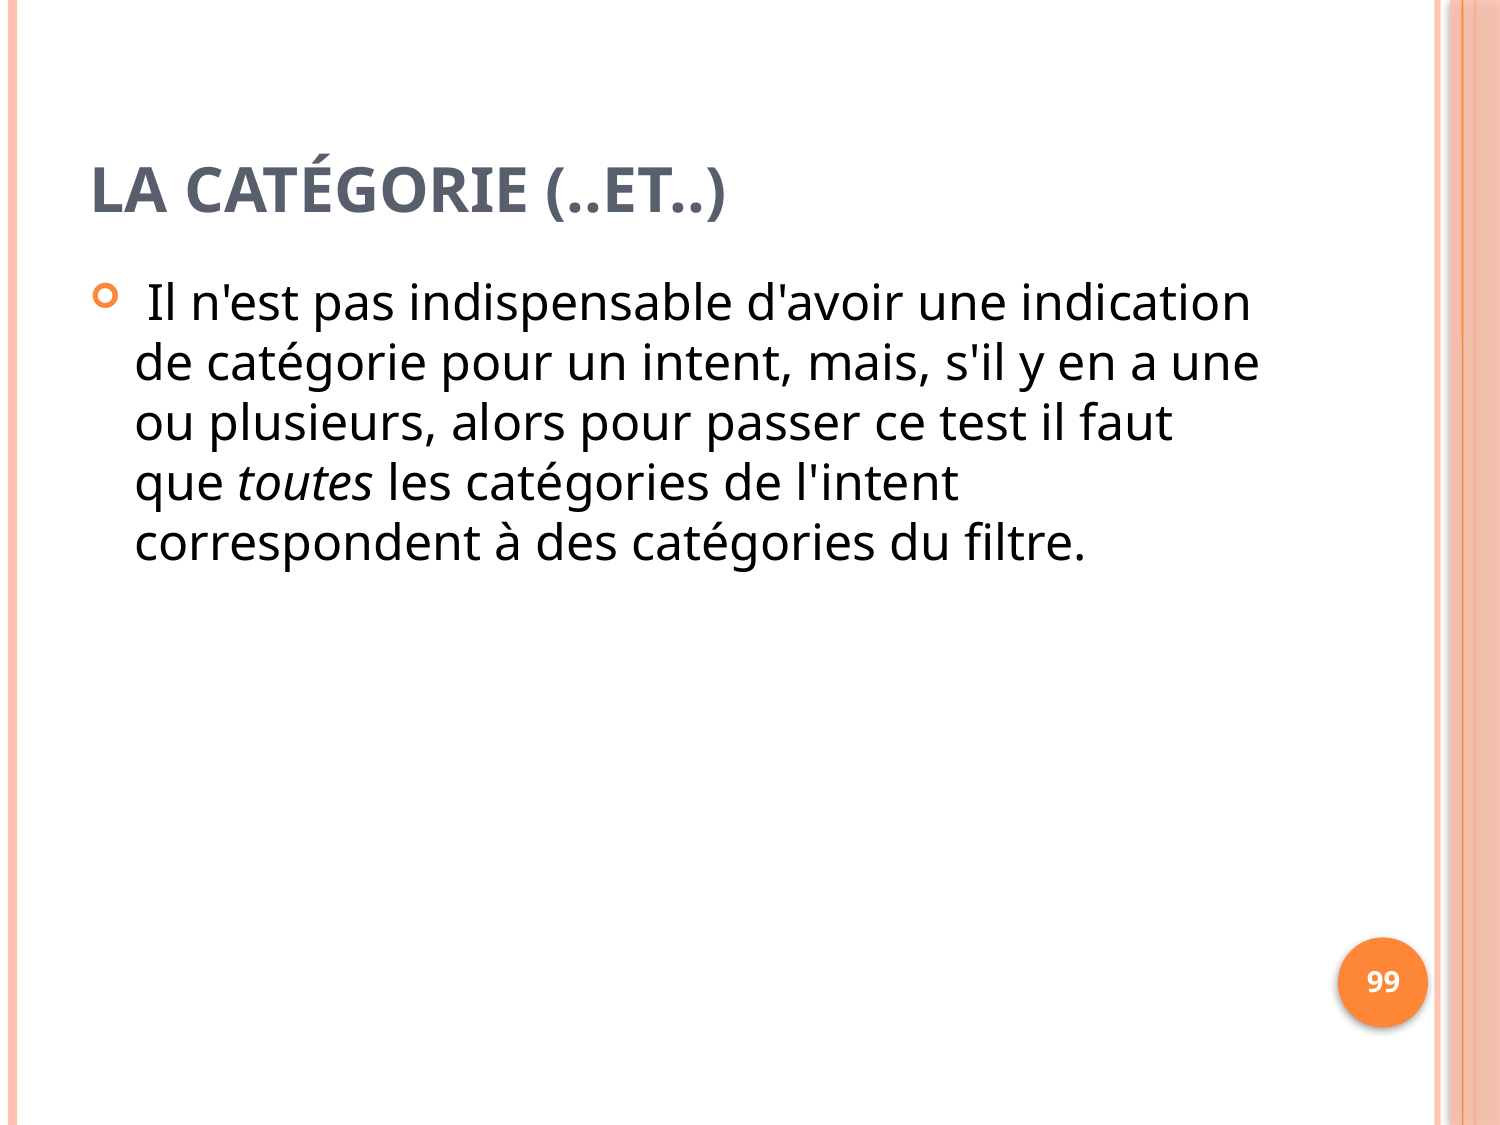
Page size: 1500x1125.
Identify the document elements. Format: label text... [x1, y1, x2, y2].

slide_number 99 [1333, 940, 1434, 1027]
list Il n'est pas indispensable d'avoir une indication de catégorie pour un intent, mais, s'il y en a une ou plusieurs, alors pour passer ce test il faut que toutes les catégories de l'intent correspondent à des catégories du filtre. [75, 262, 1300, 1062]
title La catégorie (..ET..) [75, 45, 1300, 233]
